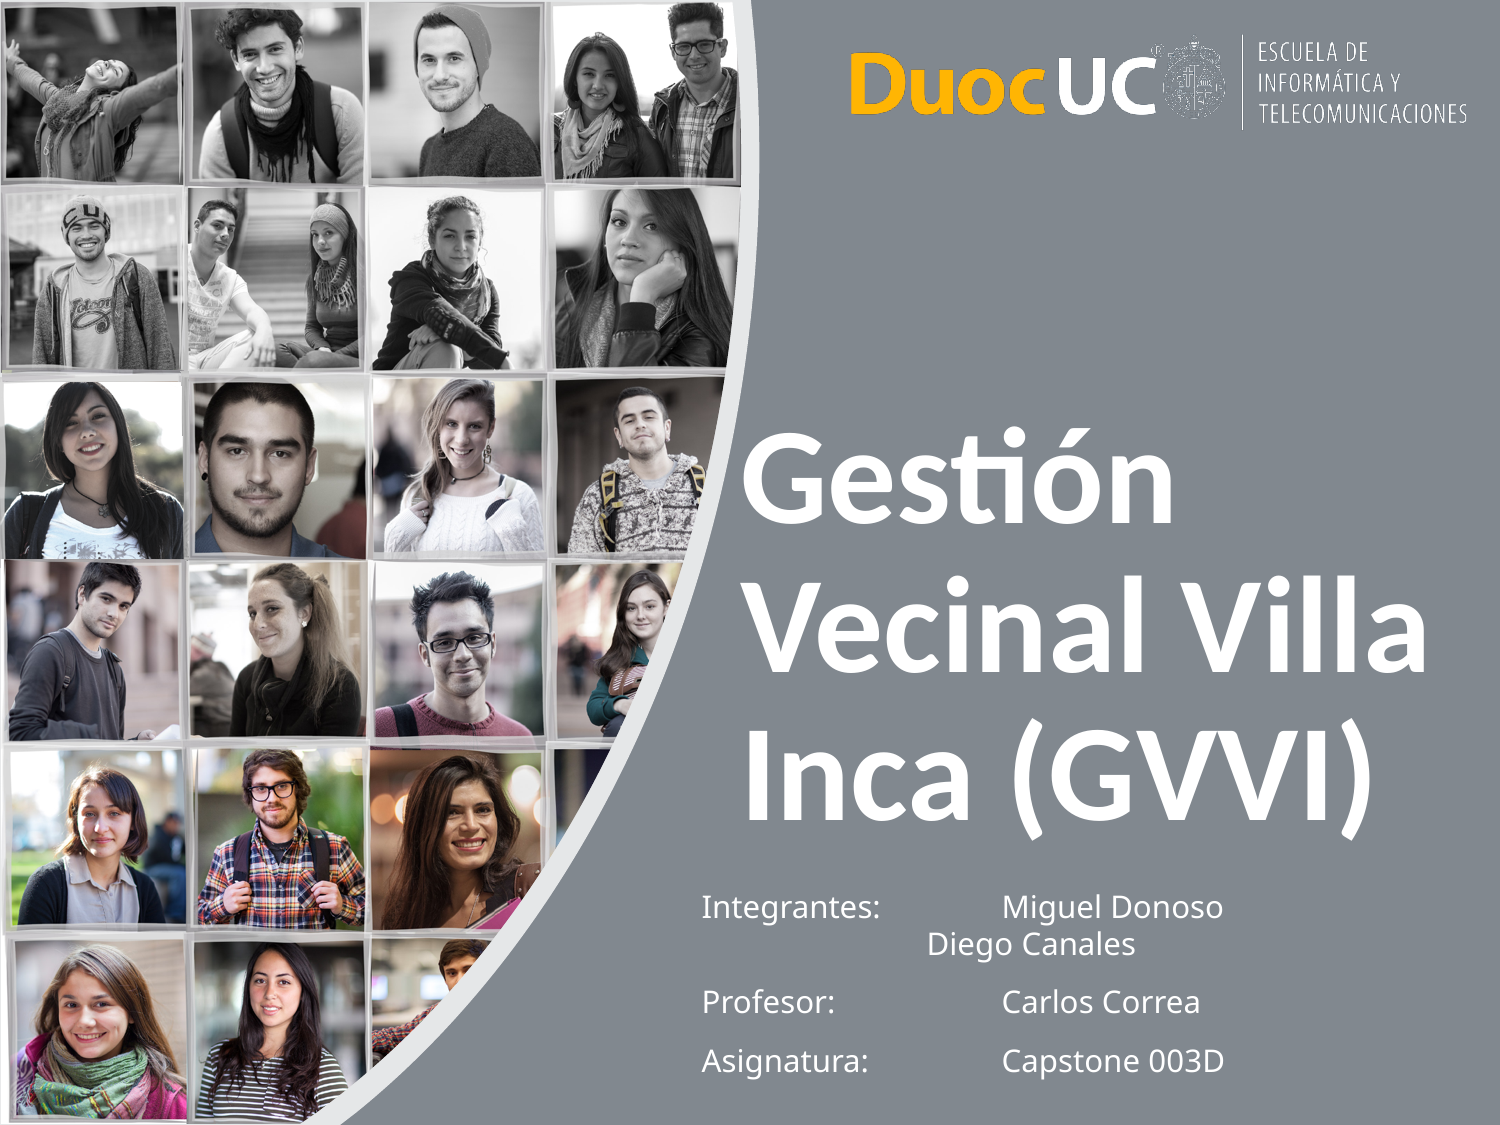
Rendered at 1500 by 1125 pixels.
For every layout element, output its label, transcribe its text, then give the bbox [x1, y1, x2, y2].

picture [0, 1, 742, 1124]
title Gestión Vecinal Villa Inca (GVVI) [725, 383, 1500, 859]
text_box Integrantes: Miguel Donoso Diego Canales Profesor: Carlos Correa Asignatura: Capstone 003D [686, 872, 1500, 1125]
picture [851, 34, 1467, 131]
